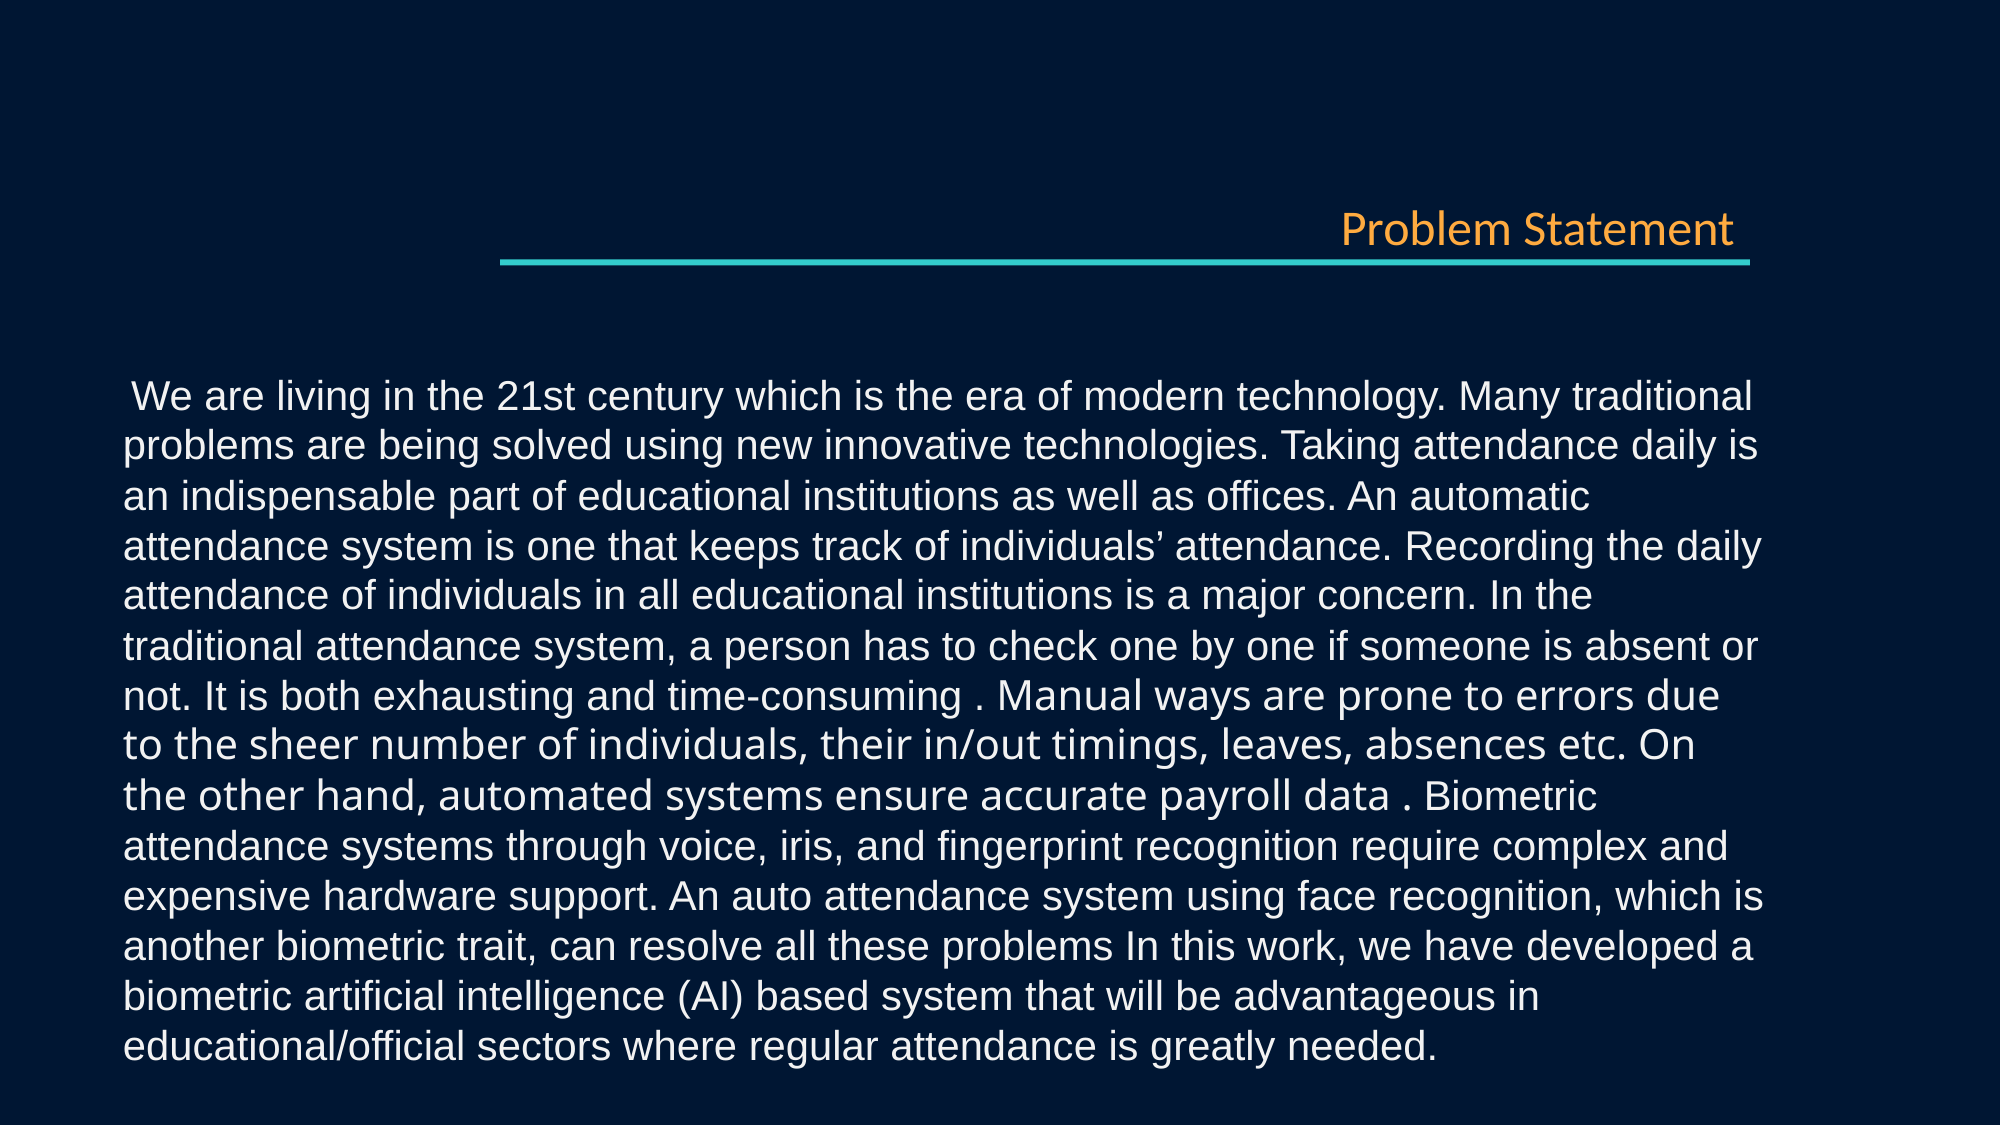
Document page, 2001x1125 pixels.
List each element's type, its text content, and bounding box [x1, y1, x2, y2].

text_box [500, 259, 1750, 266]
text_box We are living in the 21st century which is the era of modern technology. Many traditional problems are being solved using new innovative technologies. Taking attendance daily is an indispensable part of educational institutions as well as offices. An automatic attendance system is one that keeps track of individuals’ attendance. Recording the daily attendance of individuals in all educational institutions is a major concern. In the traditional attendance system, a person has to check one by one if someone is absent or not. It is both exhausting and time-consuming . Manual ways are prone to errors due to the sheer number of individuals, their in/out timings, leaves, absences etc. On the other hand, automated systems ensure accurate payroll data . Biometric attendance systems through voice, iris, and fingerprint recognition require complex and expensive hardware support. An auto attendance system using face recognition, which is another biometric trait, can resolve all these problems In this work, we have developed a biometric artificial intelligence (AI) based system that will be advantageous in educational/official sectors where regular attendance is greatly needed. [107, 360, 1786, 1082]
text_box Problem Statement [687, 187, 1750, 263]
